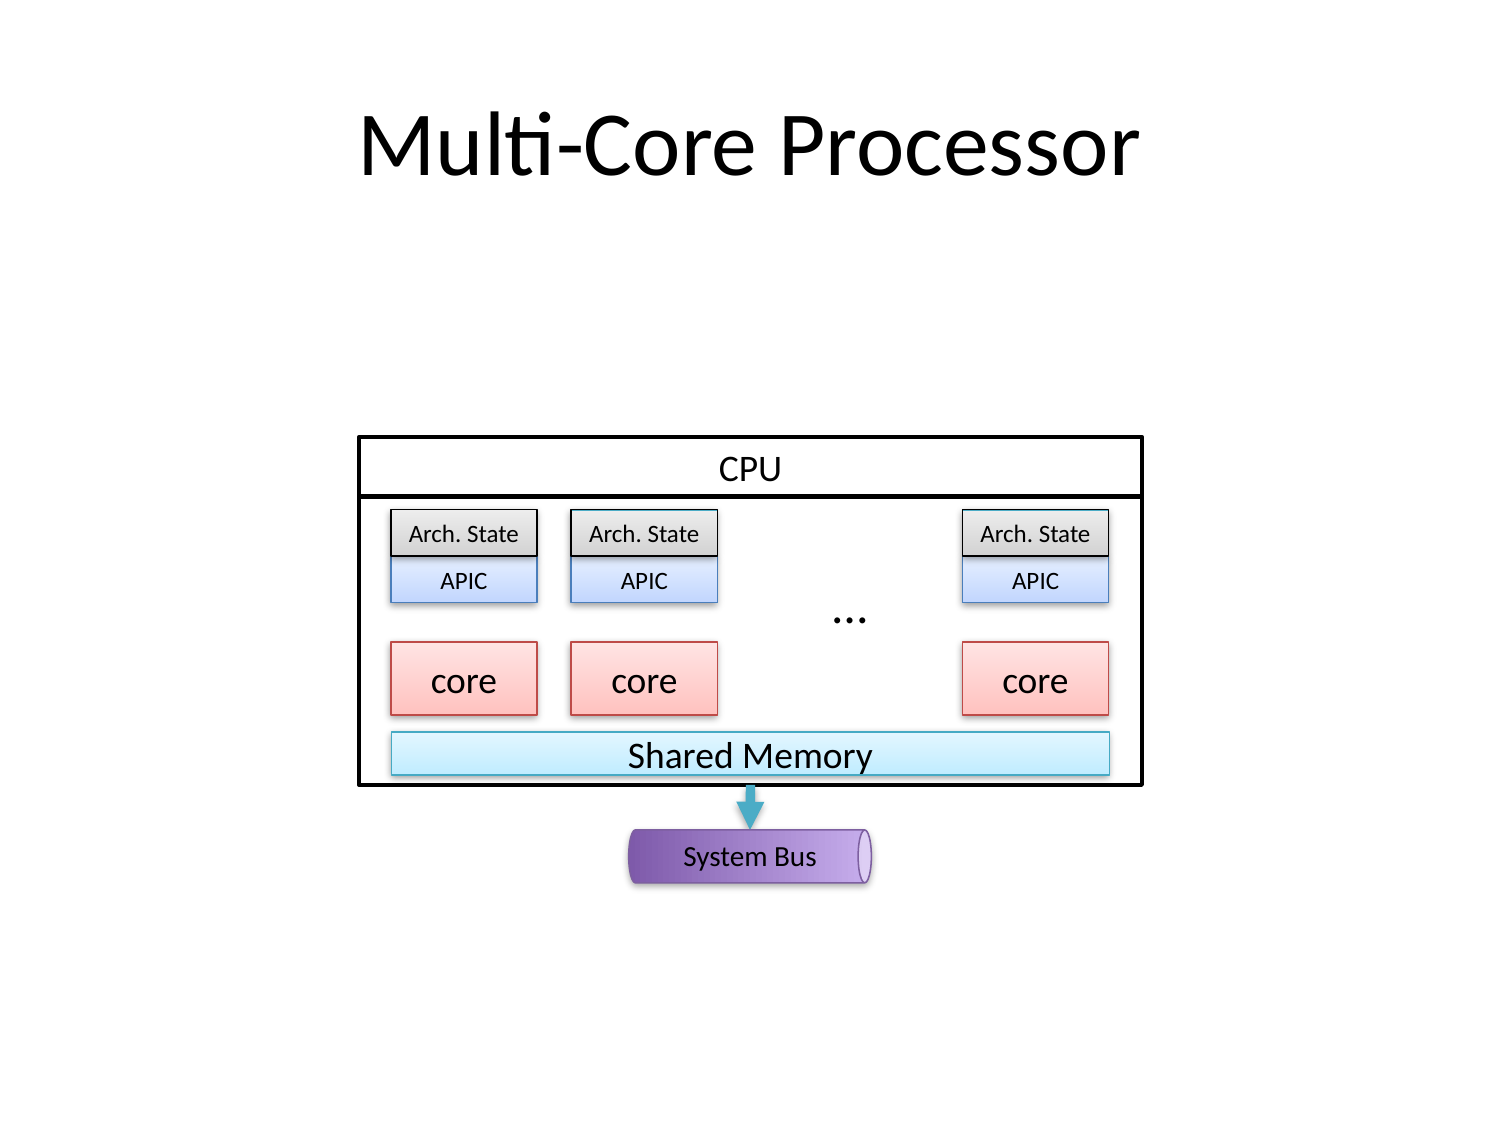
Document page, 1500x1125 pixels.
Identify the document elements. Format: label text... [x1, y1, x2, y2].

text_box [357, 499, 1144, 787]
text_box Shared Memory [391, 731, 1110, 776]
text_box [627, 829, 873, 884]
text_box CPU [357, 435, 1144, 499]
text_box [962, 509, 1109, 716]
title Multi-Core Processor [75, 45, 1425, 233]
text_box … [817, 566, 882, 641]
text_box System Bus [663, 829, 837, 880]
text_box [390, 509, 538, 716]
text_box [570, 509, 718, 716]
